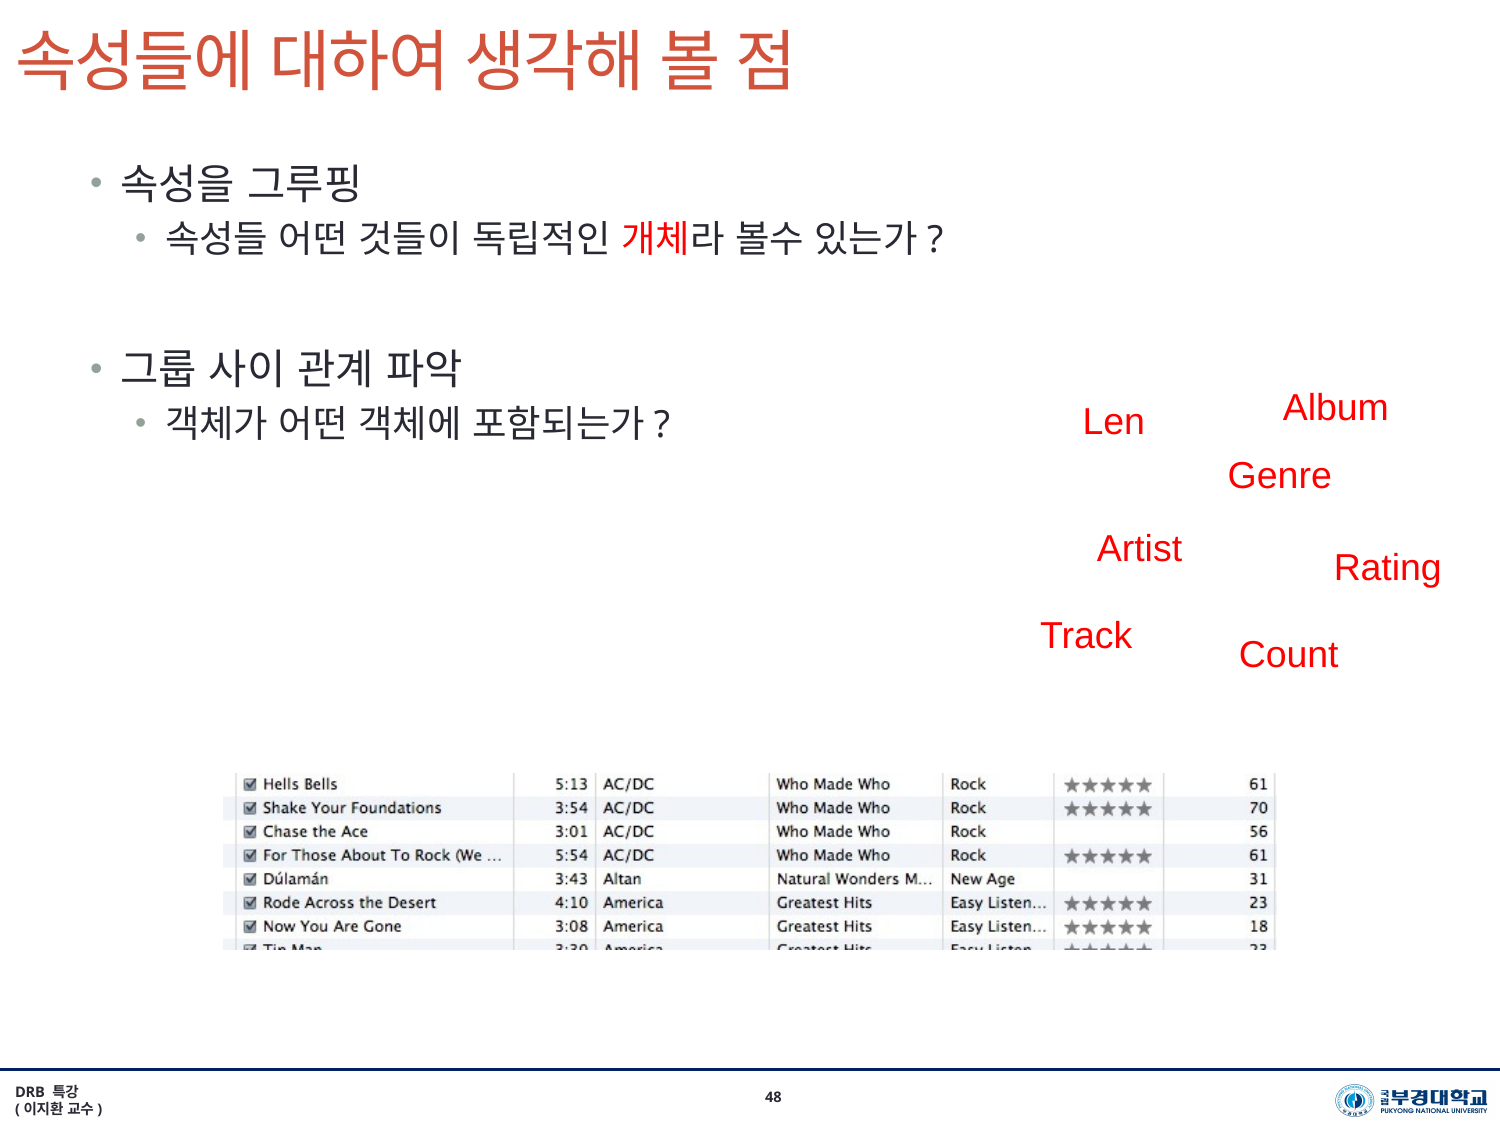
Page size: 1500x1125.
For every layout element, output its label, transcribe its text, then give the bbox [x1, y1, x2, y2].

slide_number DRB 특강 (이지환 교수) [0, 1082, 303, 1118]
picture [223, 772, 1277, 950]
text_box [1035, 379, 1444, 679]
picture [1330, 1079, 1495, 1121]
list 속성을 그루핑 속성들 어떤 것들이 독립적인 개체라 볼수 있는가? 그룹 사이 관계 파악 객체가 어떤 객체에 포함되는가? [75, 149, 1425, 1033]
title 속성들에 대하여 생각해 볼 점 [0, 1, 1500, 116]
